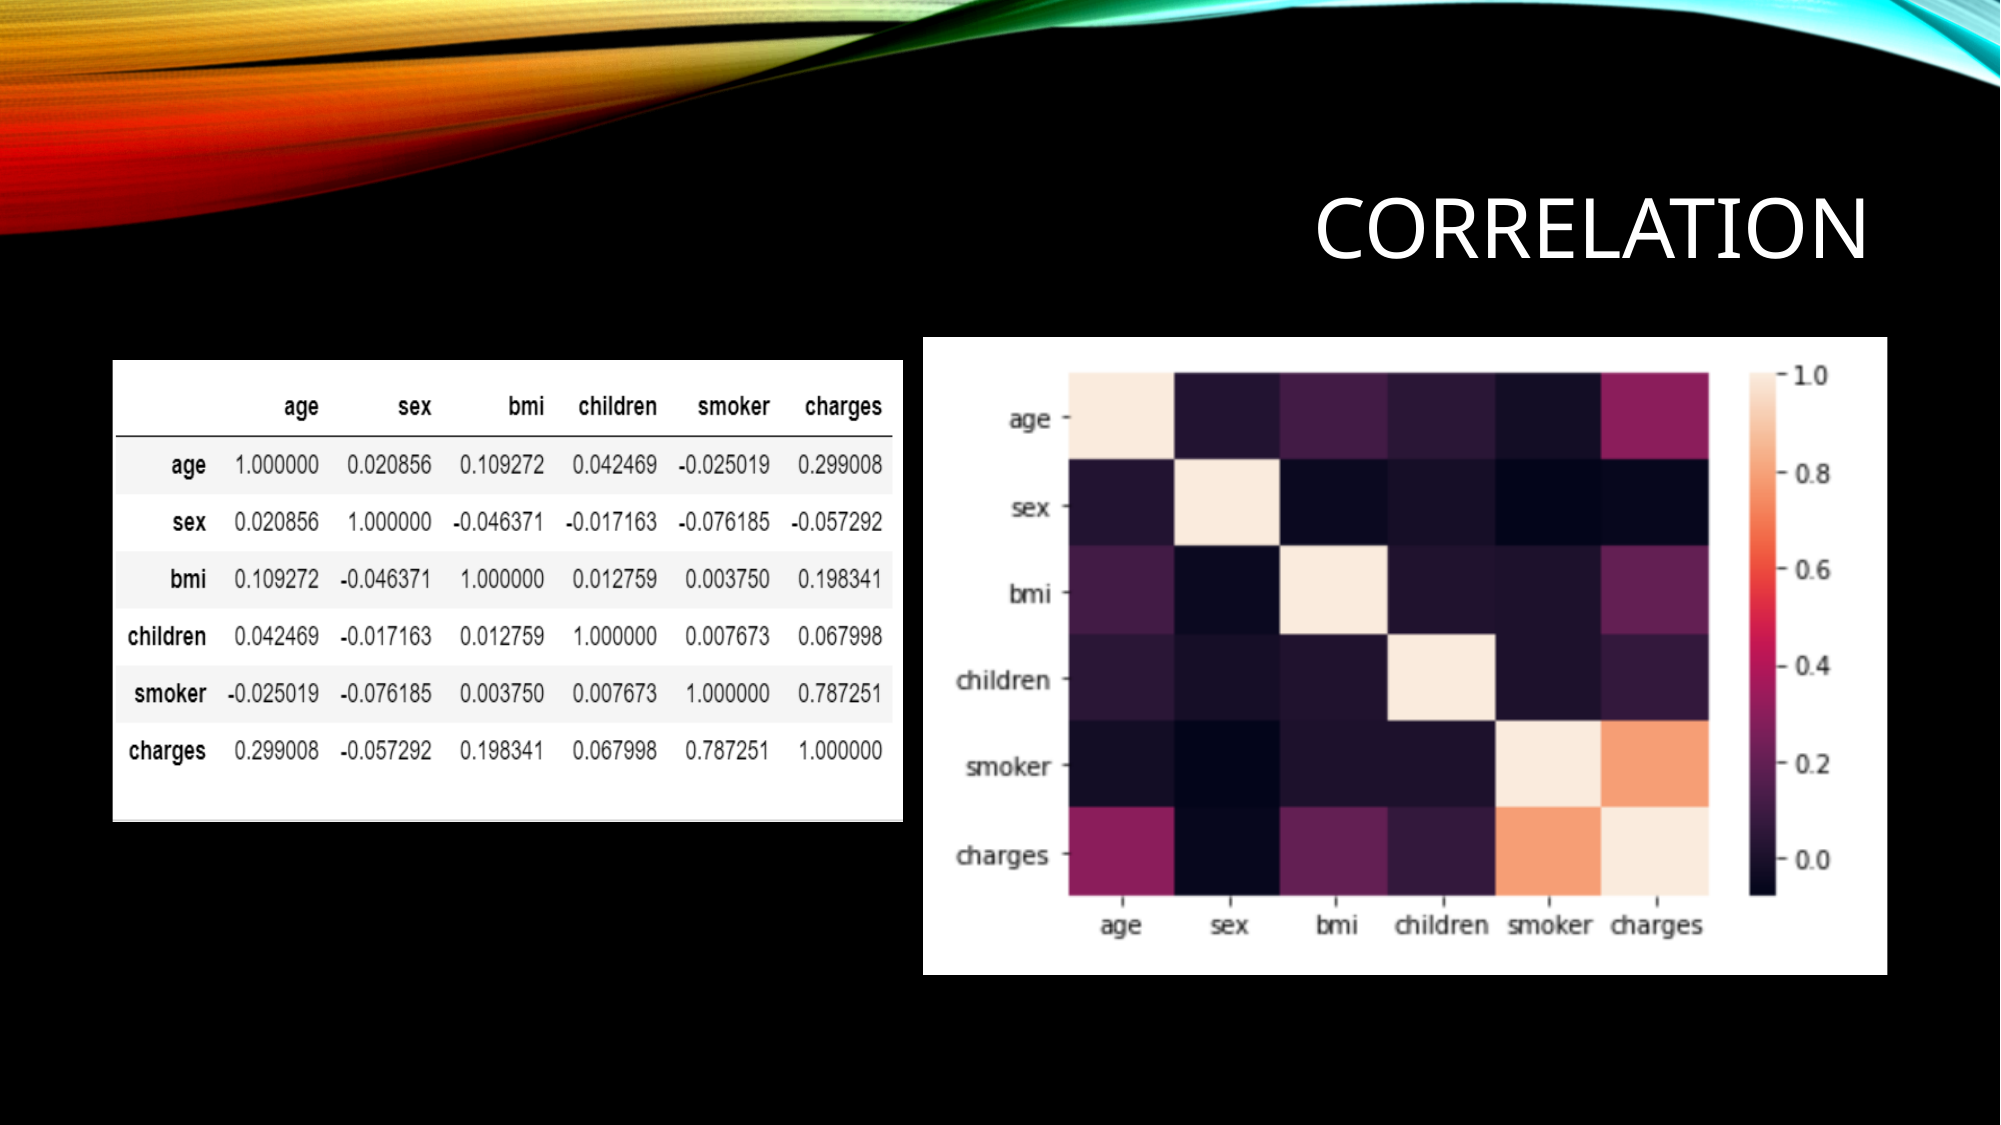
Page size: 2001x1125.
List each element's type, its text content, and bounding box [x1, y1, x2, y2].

title Correlation [474, 125, 1888, 338]
picture [922, 337, 1888, 976]
picture [0, 0, 2000, 237]
picture [112, 359, 904, 823]
